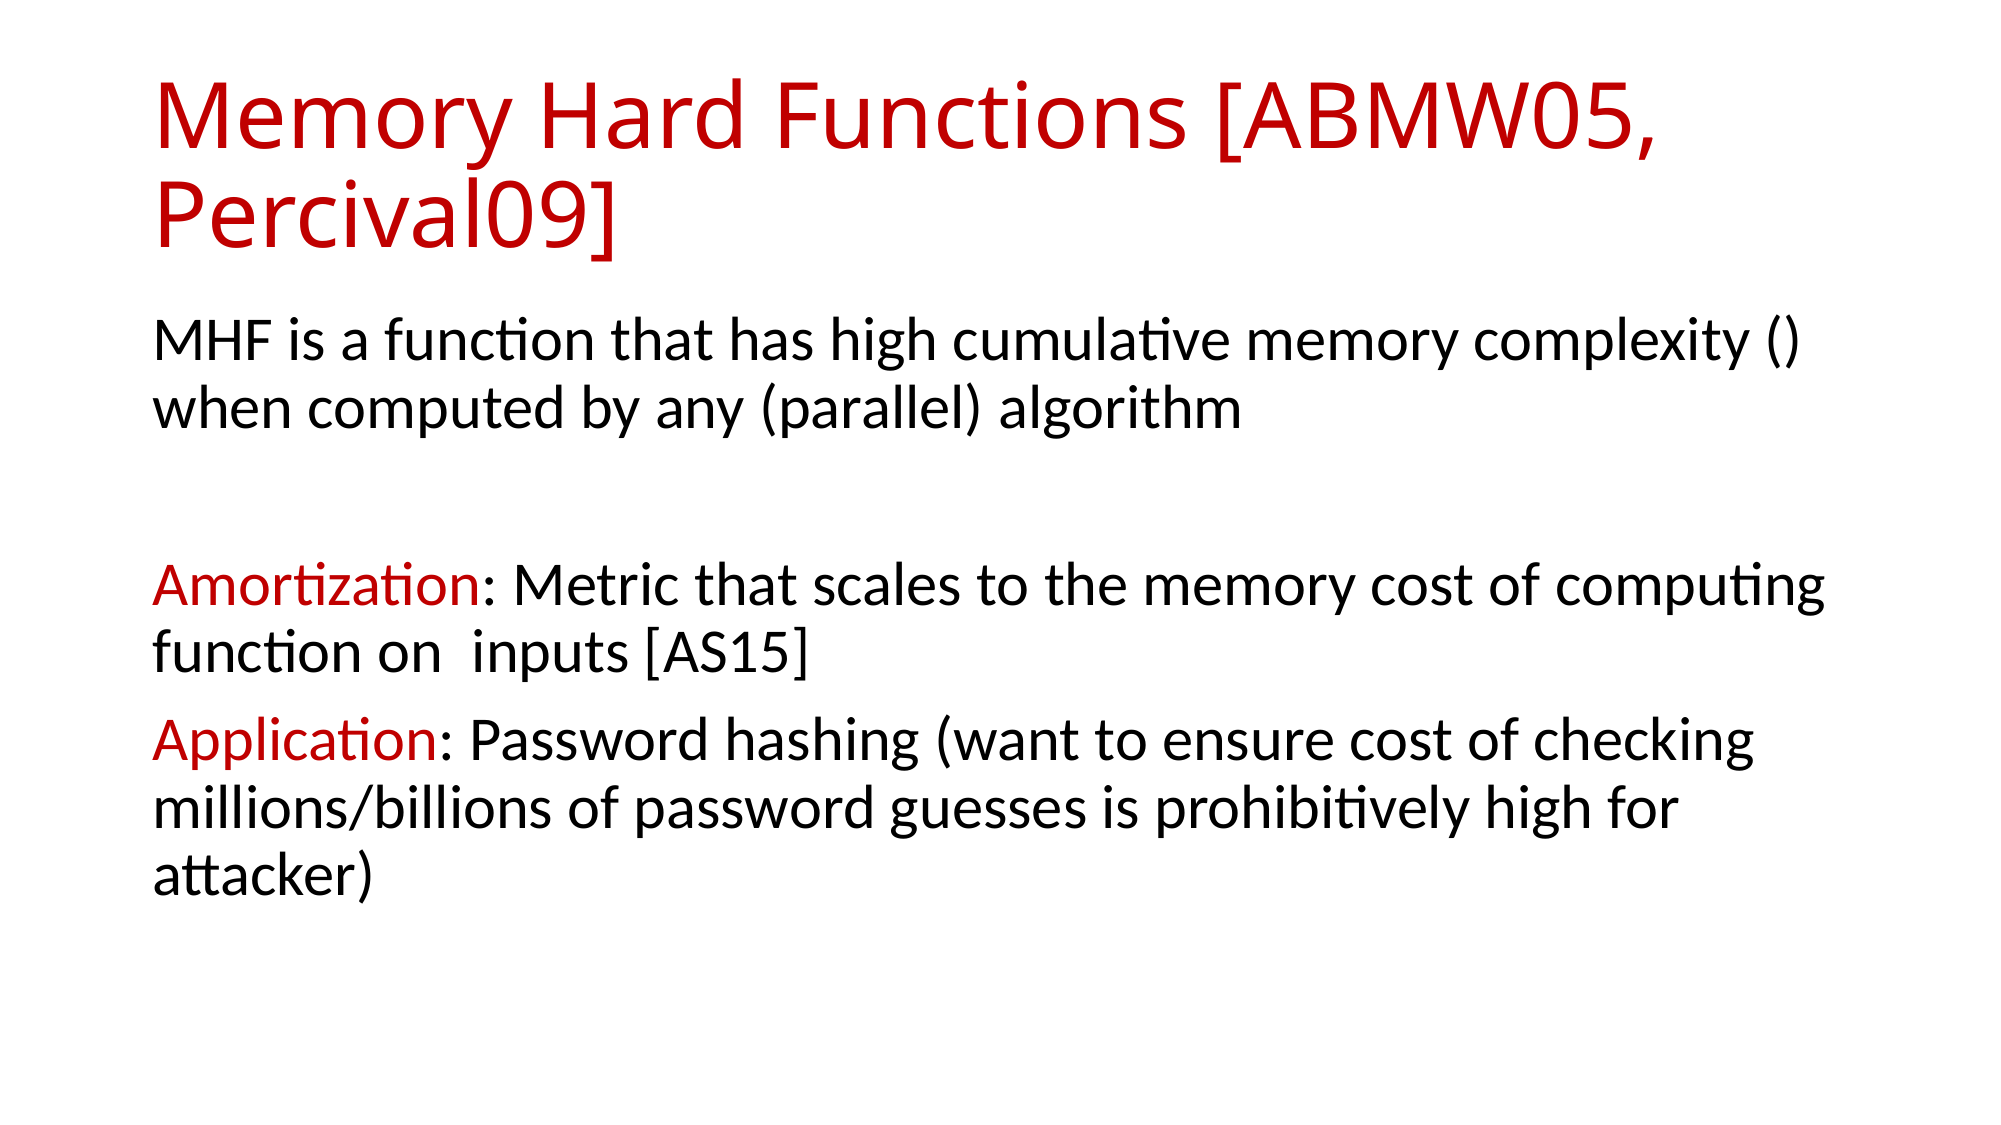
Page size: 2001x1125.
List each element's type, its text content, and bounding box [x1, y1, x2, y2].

title Memory Hard Functions [ABMW05, Percival09] [137, 59, 1919, 278]
